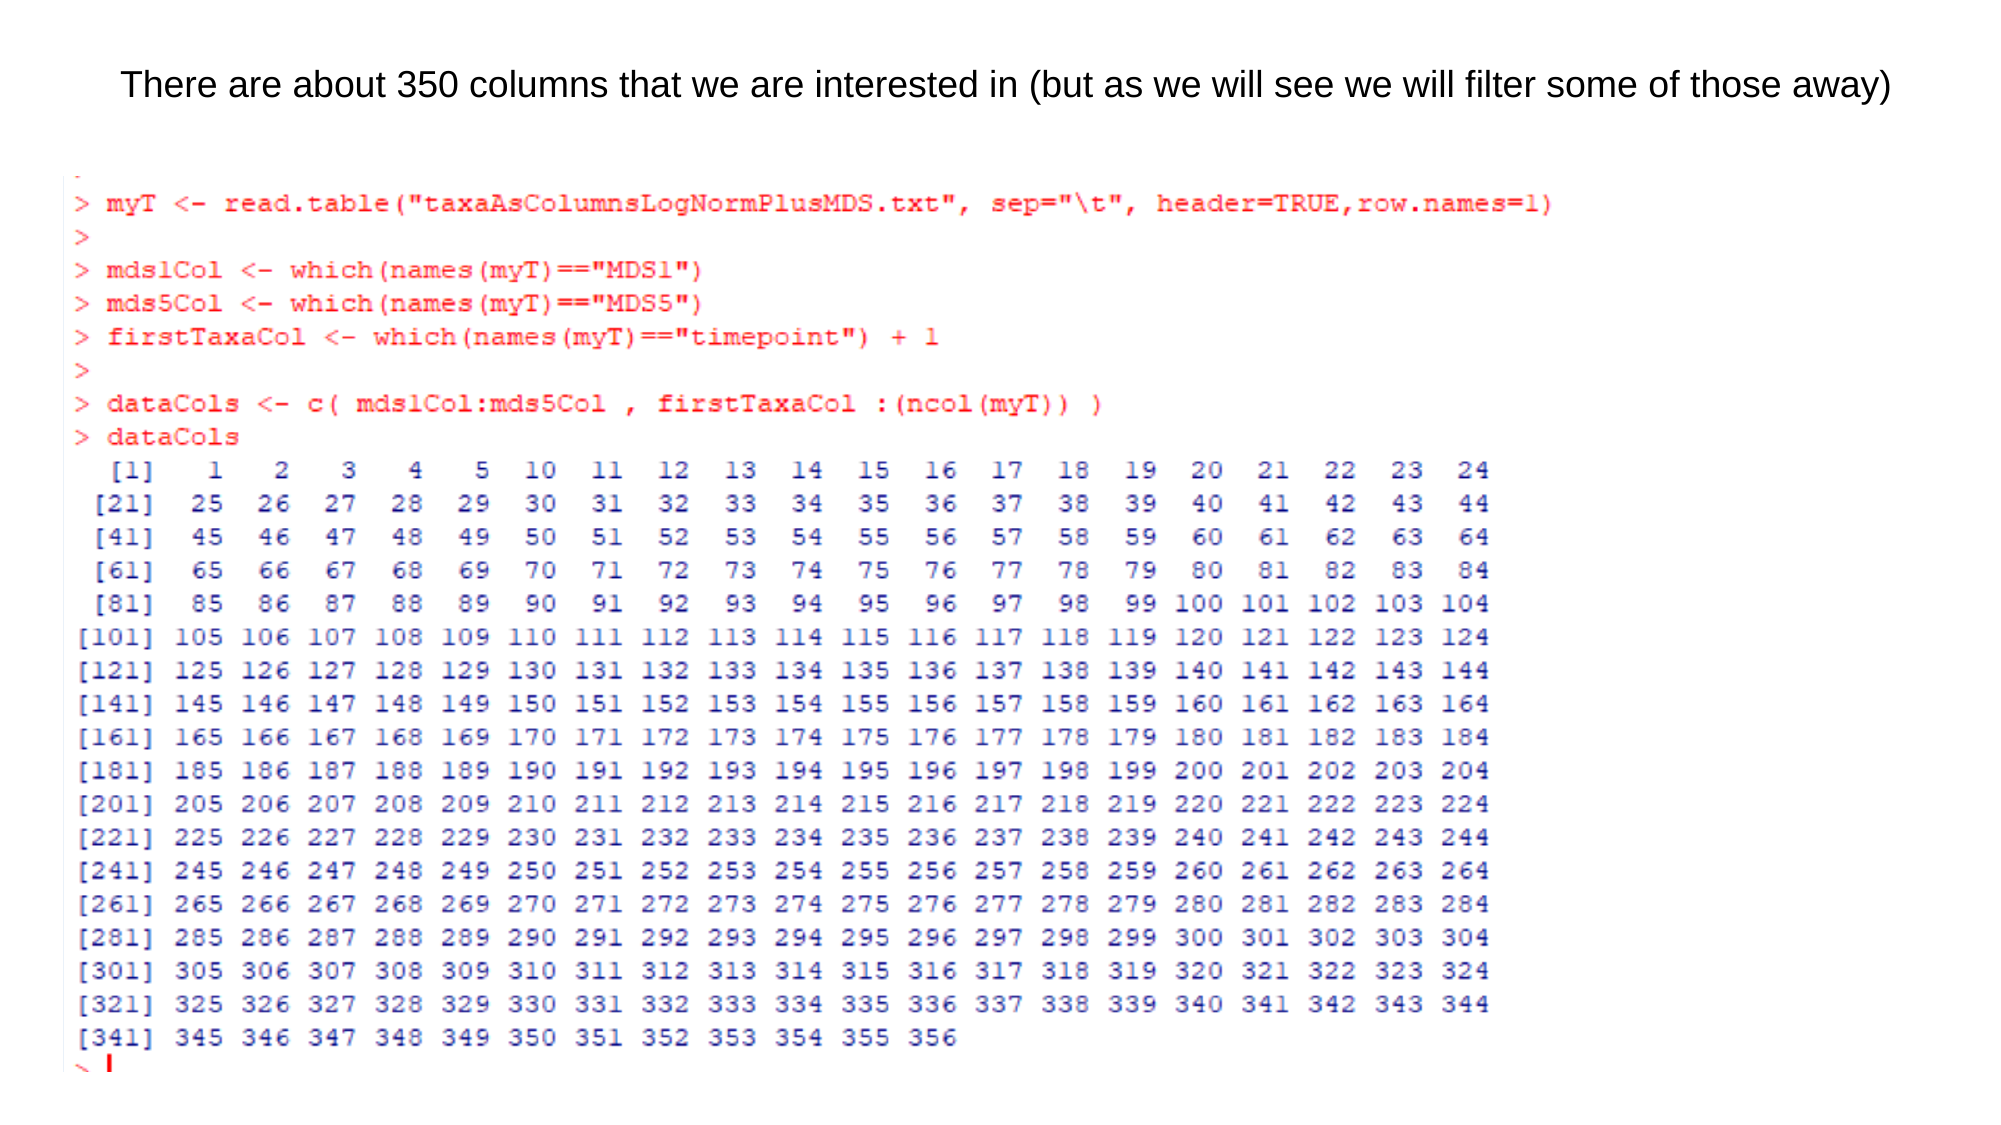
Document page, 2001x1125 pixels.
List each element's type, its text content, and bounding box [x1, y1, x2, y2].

text_box There are about 350 columns that we are interested in (but as we will see we will filter some of those away) [105, 53, 1908, 113]
picture [62, 176, 1787, 1072]
